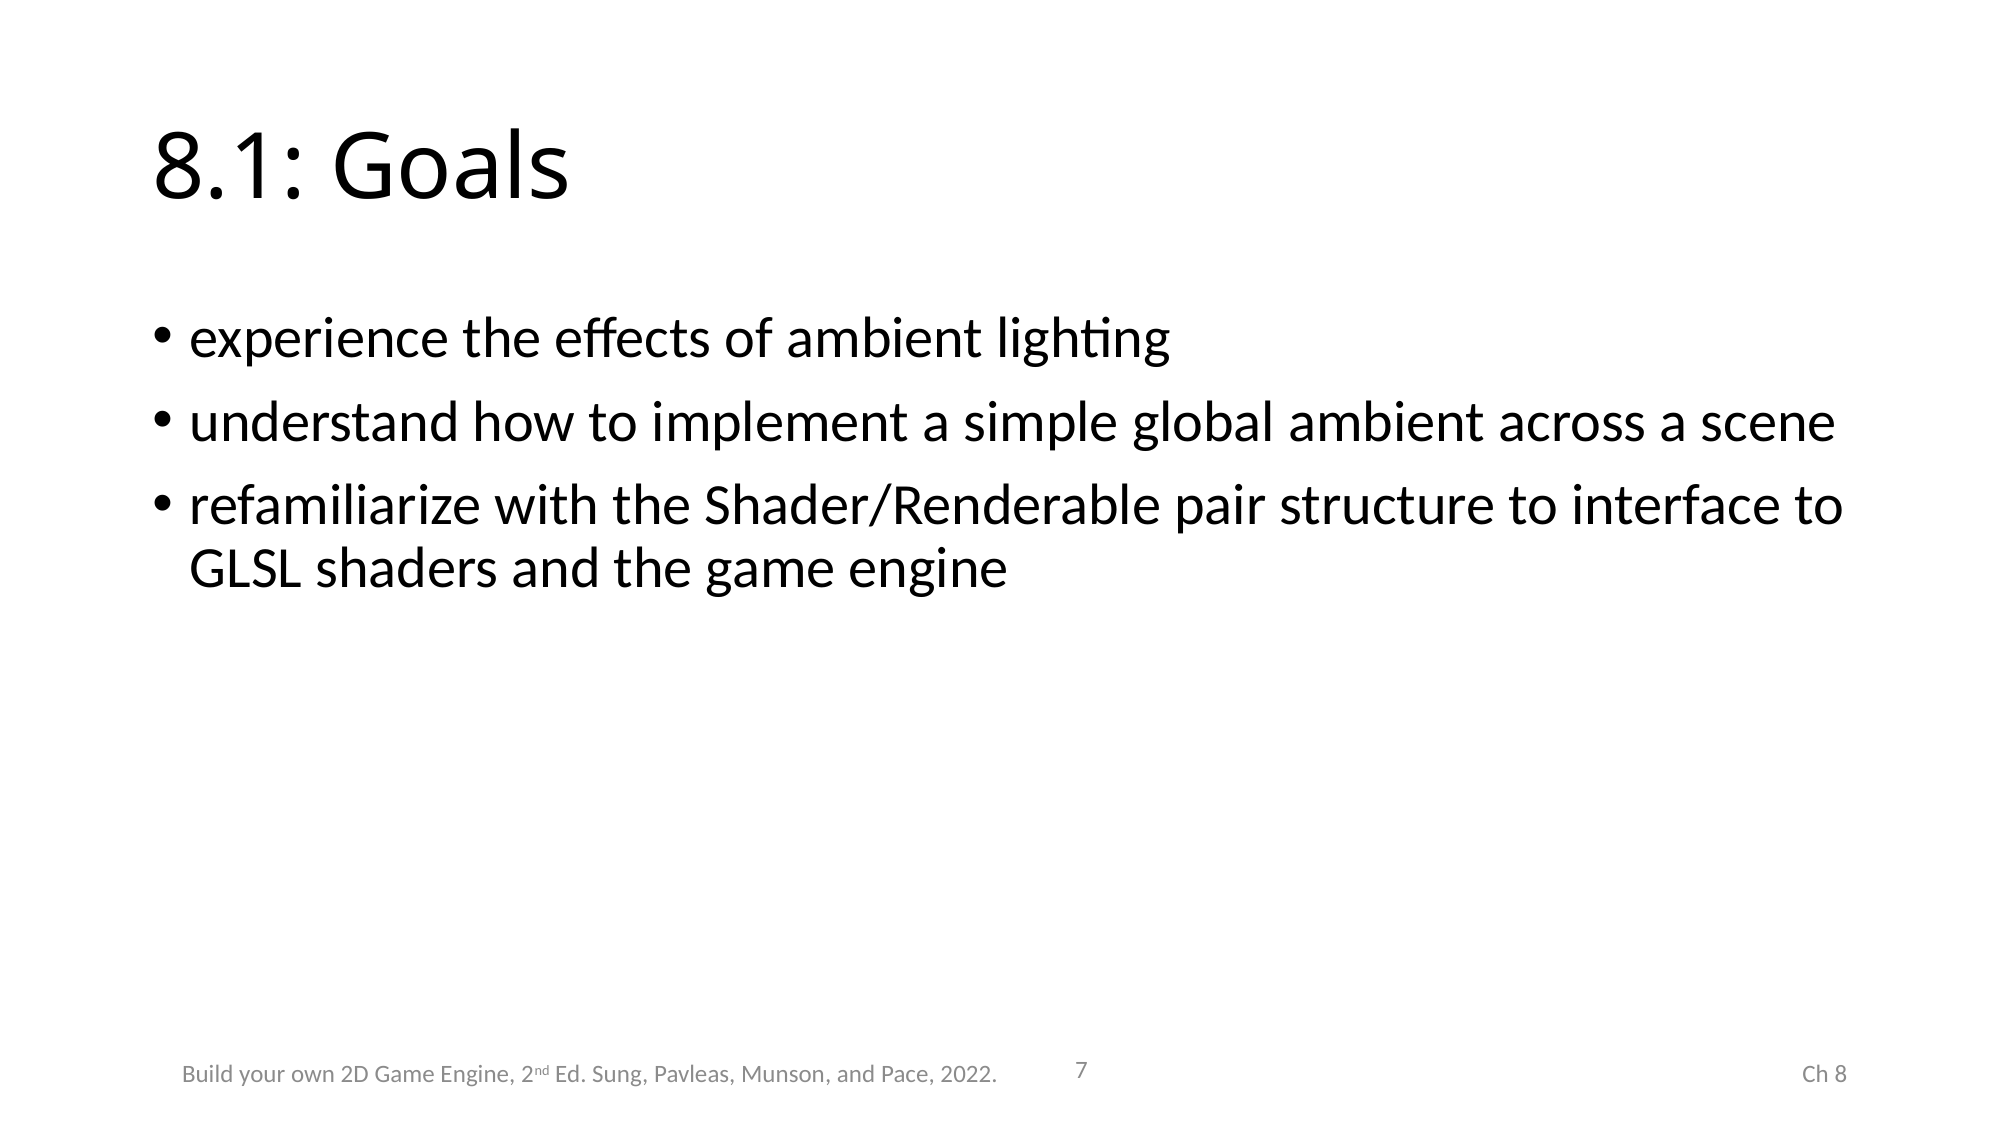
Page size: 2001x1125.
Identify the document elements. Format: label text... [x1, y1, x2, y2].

title 8.1: Goals [137, 59, 1863, 278]
list experience the effects of ambient lighting understand how to implement a simple global ambient across a scene refamiliarize with the Shader/Renderable pair structure to interface to GLSL shaders and the game engine [137, 299, 1863, 1014]
